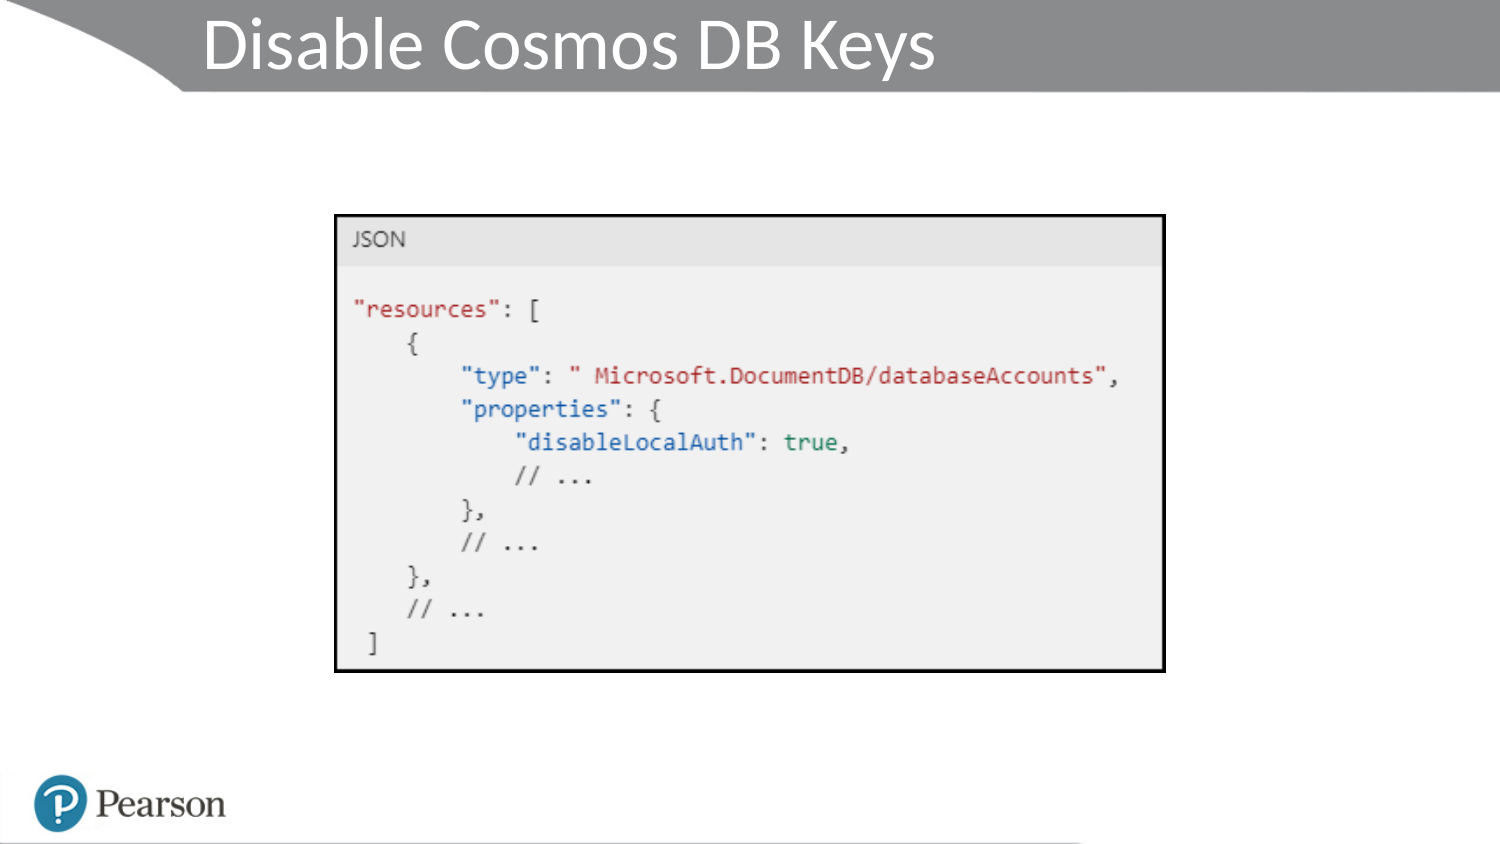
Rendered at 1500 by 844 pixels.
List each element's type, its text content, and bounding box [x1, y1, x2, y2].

title Disable Cosmos DB Keys [187, 0, 1426, 79]
picture [0, 0, 1500, 844]
